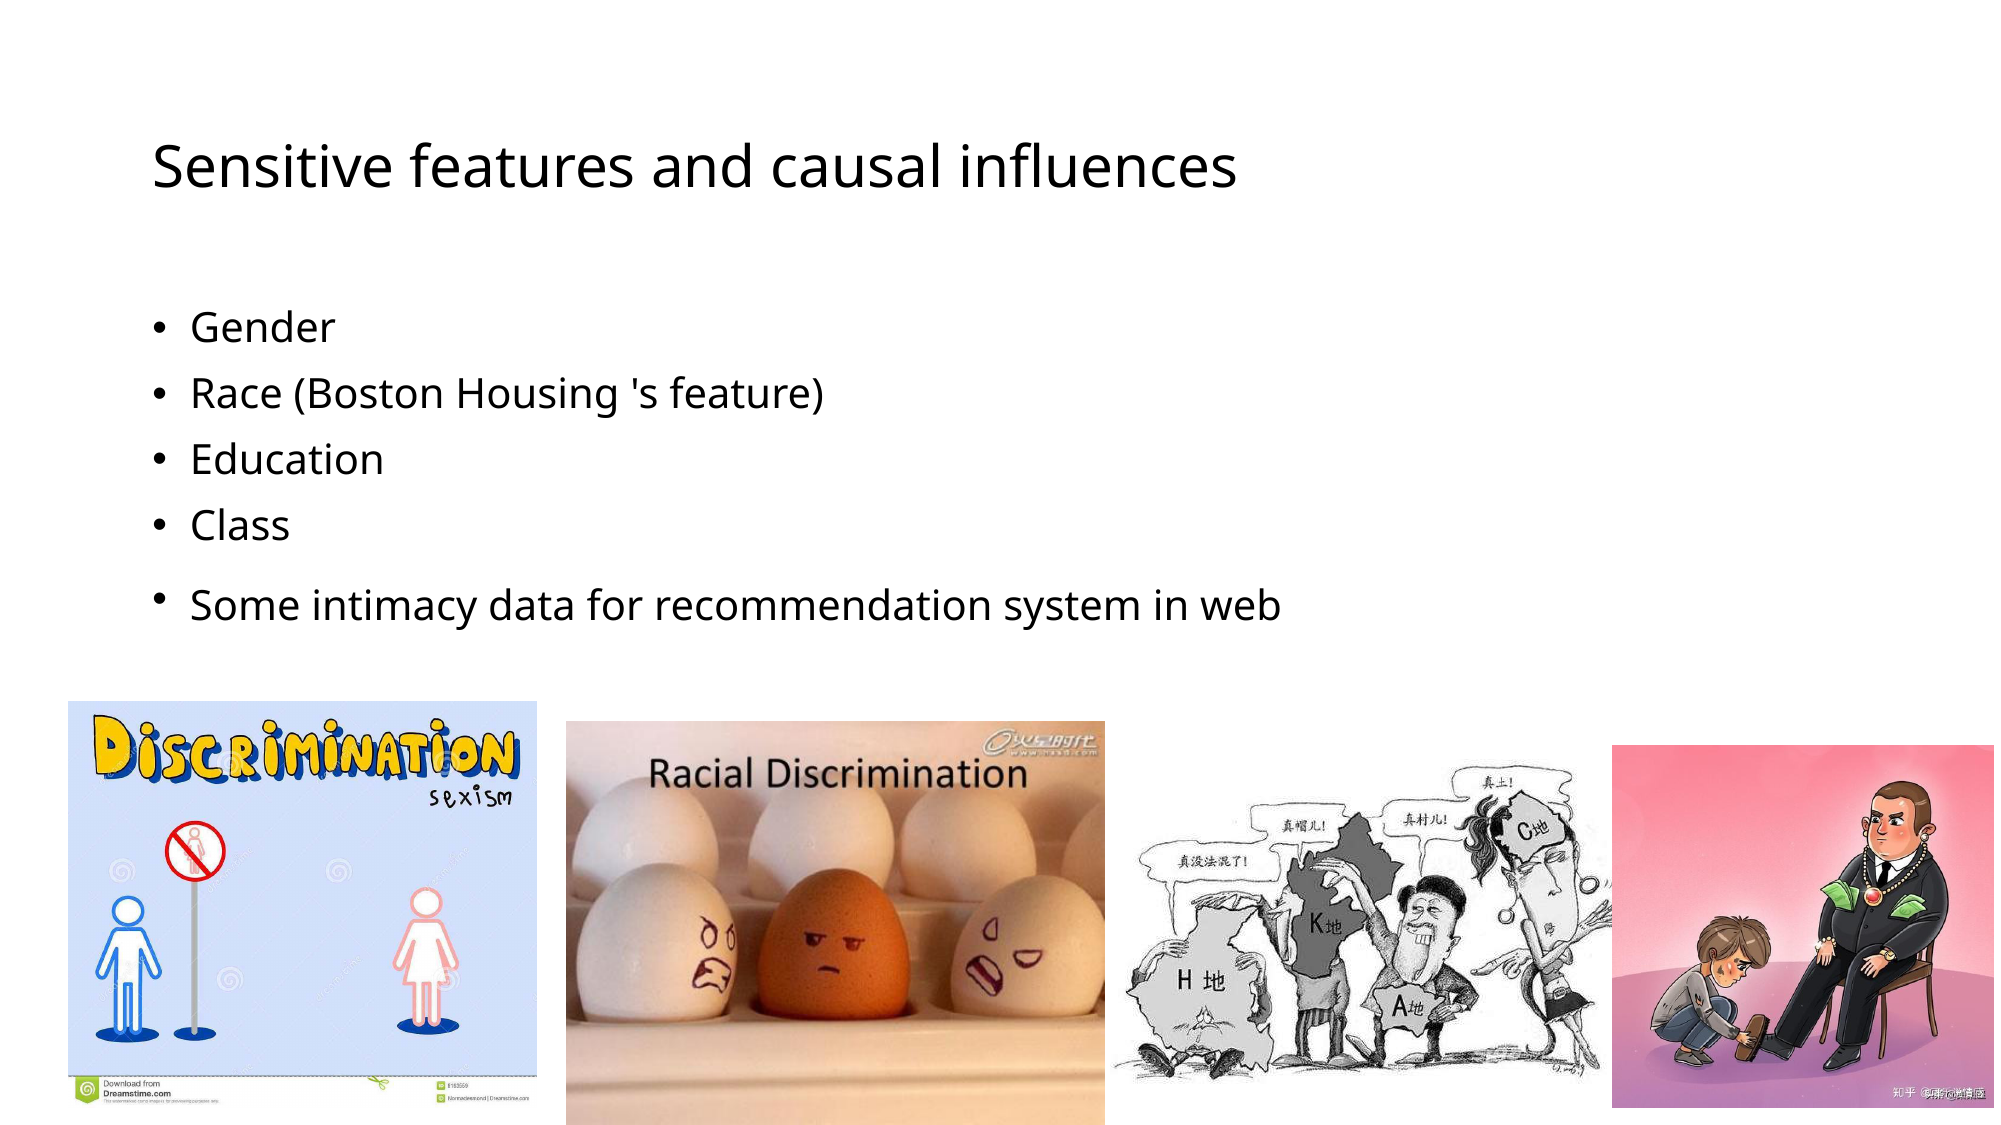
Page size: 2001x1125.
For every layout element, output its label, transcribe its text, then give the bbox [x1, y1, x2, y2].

picture [1110, 745, 1994, 1108]
title Sensitive features and causal influences [137, 59, 1863, 278]
picture [566, 721, 1105, 1125]
picture [68, 701, 537, 1108]
list Gender Race (Boston Housing 's feature) Education Class Some intimacy data for recommendation system in web [137, 299, 1863, 1014]
